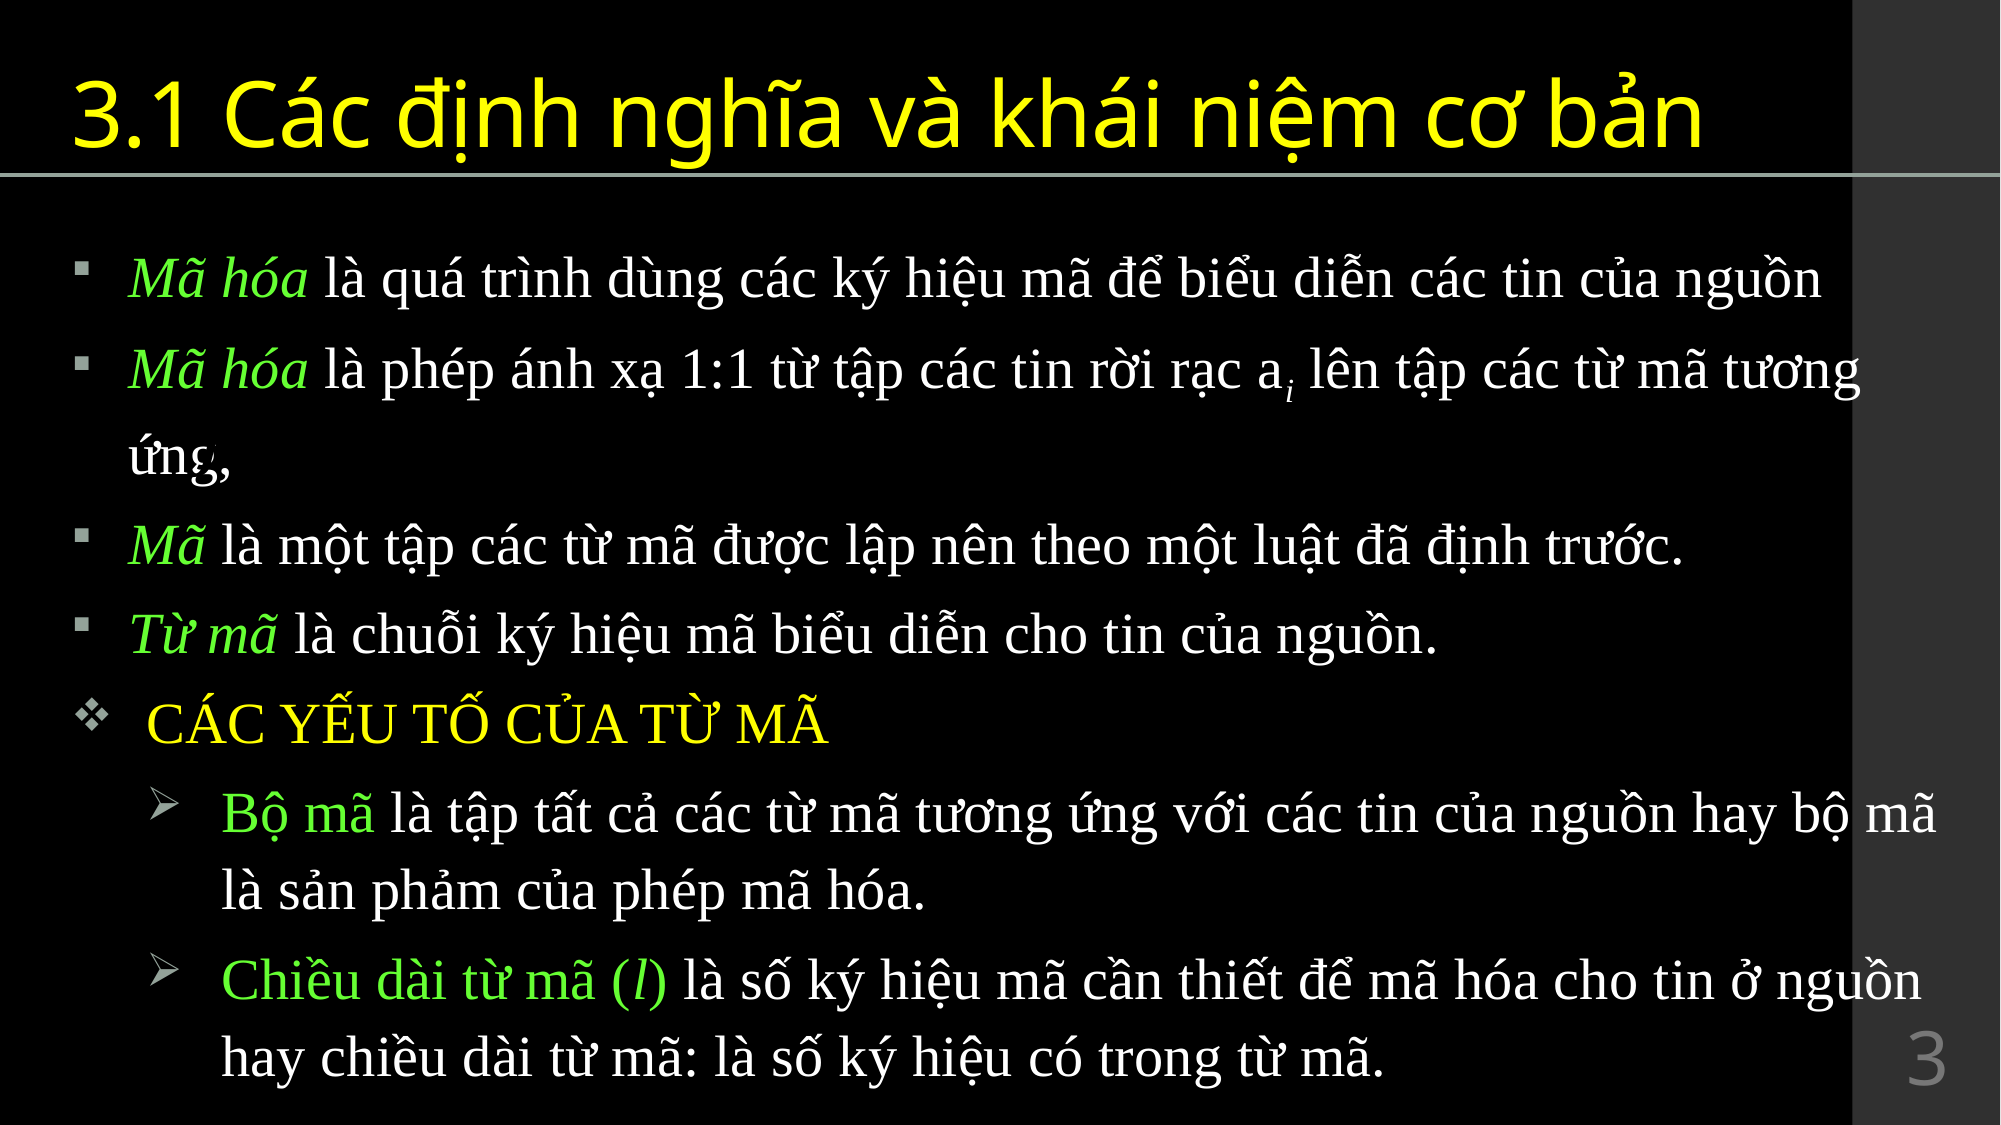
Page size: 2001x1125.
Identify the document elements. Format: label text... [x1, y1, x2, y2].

list Mã hóa là quá trình dùng các ký hiệu mã để biểu diễn các tin của nguồn Mã hóa là phép ánh xạ 1:1 từ tập các tin rời rạc ai lên tập các từ mã tương ứng, Mã là một tập các từ mã được lập nên theo một luật đã định trước. Từ mã là chuỗi ký hiệu mã biểu diễn cho tin của nguồn. CÁC YẾU TỐ CỦA TỪ MÃ Bộ mã là tập tất cả các từ mã tương ứng với các tin của nguồn hay bộ mã là sản phảm của phép mã hóa. Chiều dài từ mã (l) là số ký hiệu mã cần thiết để mã hóa cho tin ở nguồn hay chiều dài từ mã: là số ký hiệu có trong từ mã. [56, 224, 1963, 1074]
title 3.1 Các định nghĩa và khái niệm cơ bản [56, 33, 1829, 173]
slide_number 3 [1852, 1012, 2000, 1110]
